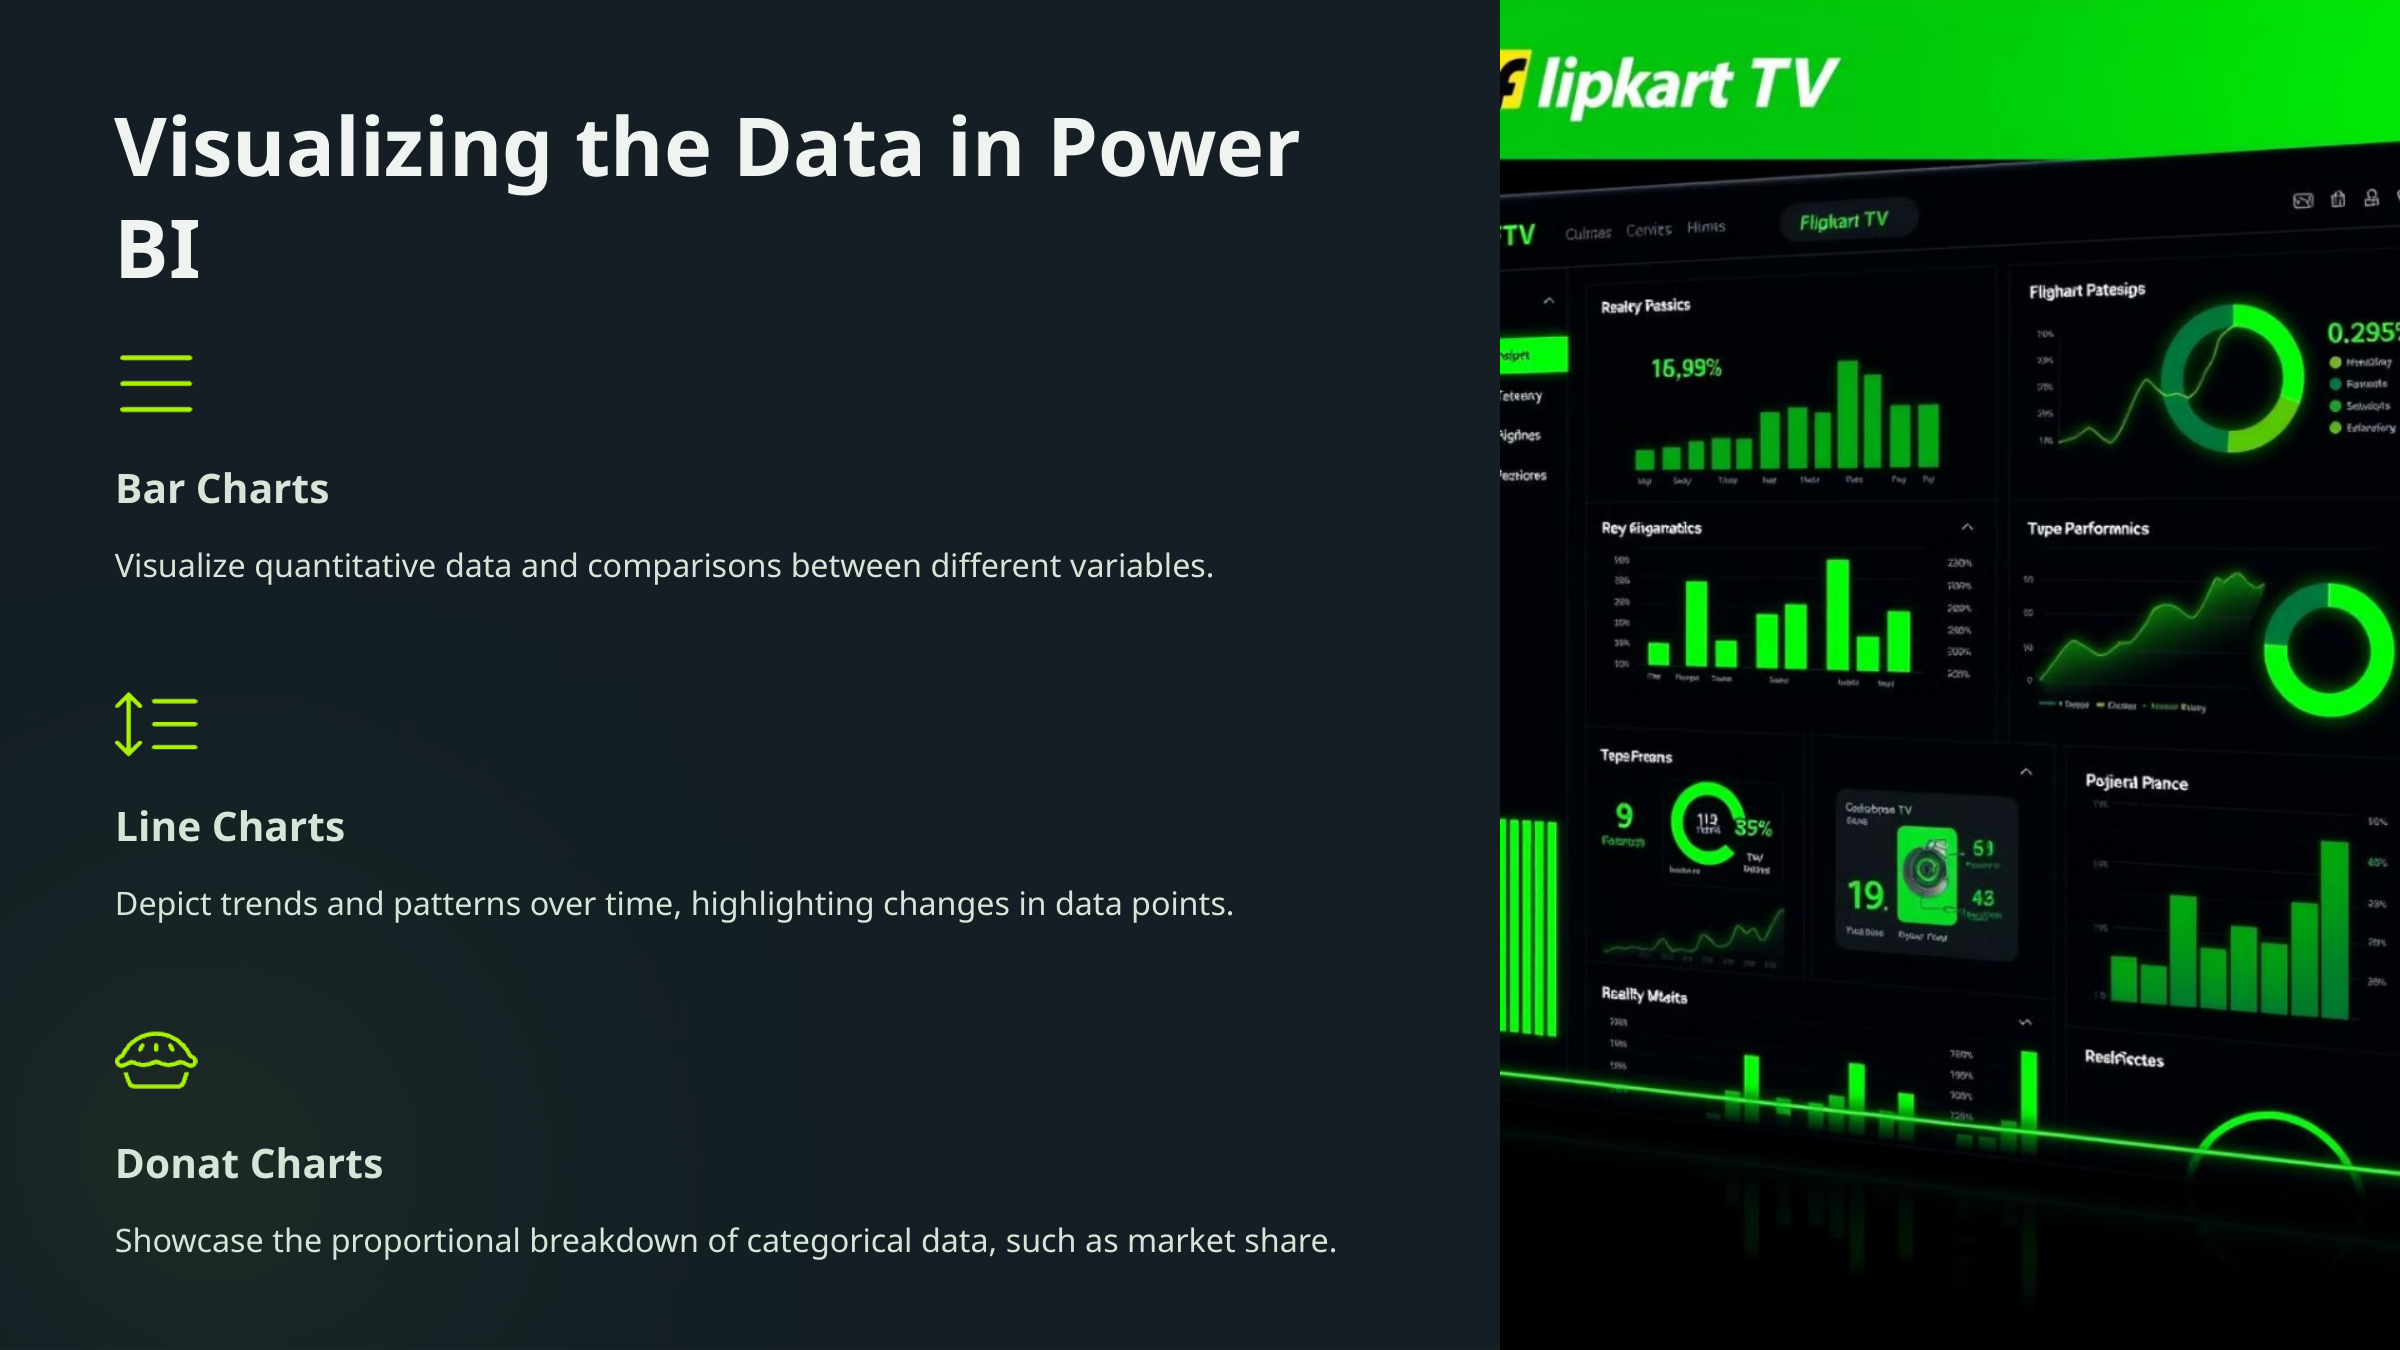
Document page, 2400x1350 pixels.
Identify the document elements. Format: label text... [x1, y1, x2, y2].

text_box Donat Charts [115, 1135, 557, 1188]
text_box Visualize quantitative data and comparisons between different variables. [115, 531, 1385, 585]
picture [1499, 0, 2400, 1350]
text_box Bar Charts [115, 460, 527, 512]
picture [115, 683, 198, 766]
picture [115, 1020, 198, 1104]
text_box Visualizing the Data in Power BI [115, 90, 1385, 297]
text_box Line Charts [115, 798, 527, 850]
text_box Depict trends and patterns over time, highlighting changes in data points. [115, 869, 1385, 922]
text_box Showcase the proportional breakdown of categorical data, such as market share. [115, 1206, 1385, 1260]
picture [115, 345, 198, 428]
